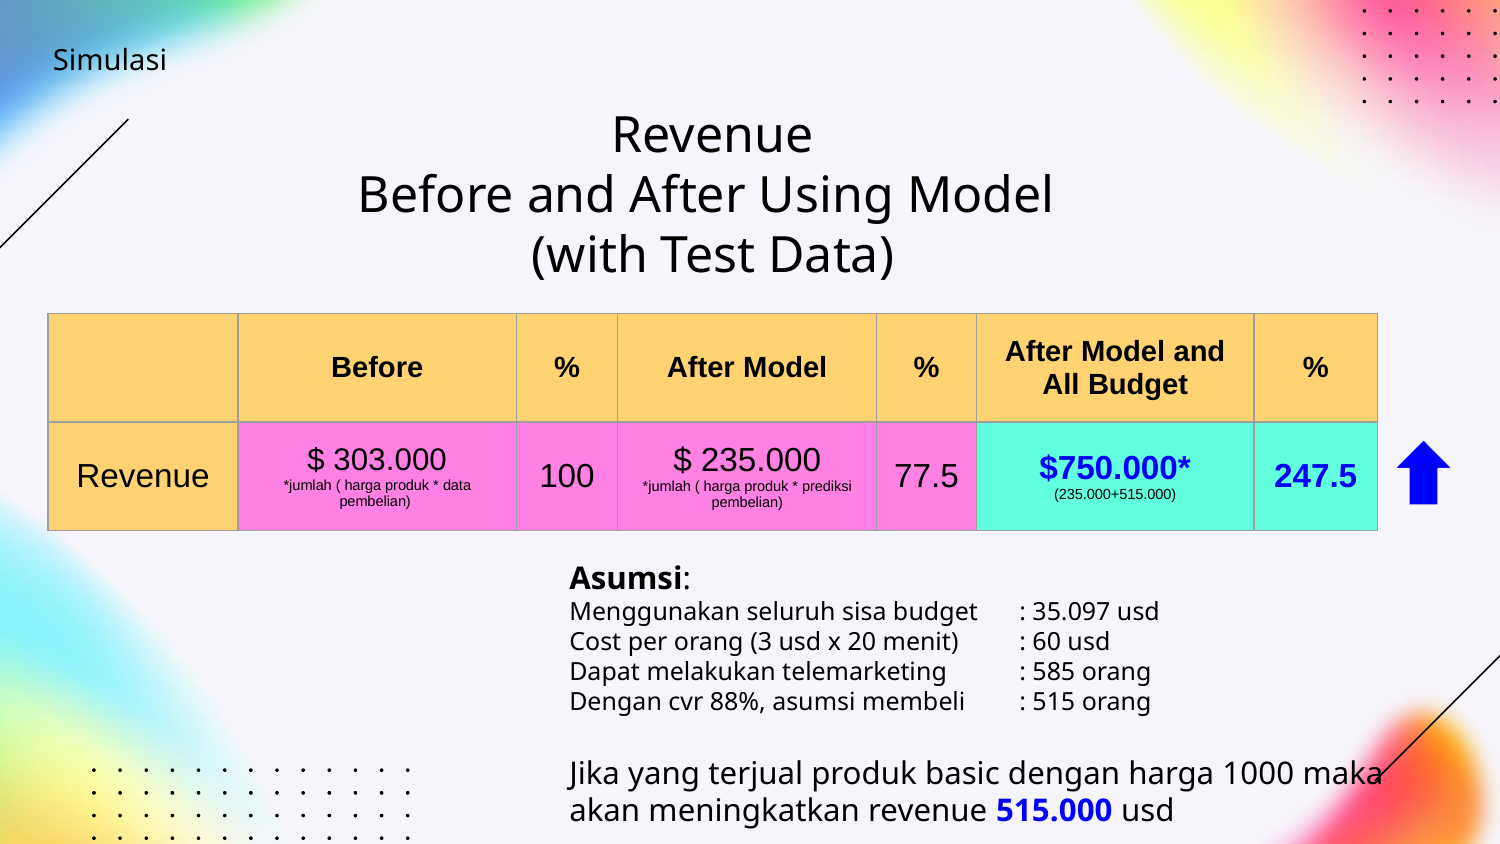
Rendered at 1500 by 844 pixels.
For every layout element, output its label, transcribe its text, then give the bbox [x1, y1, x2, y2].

table_cell Revenue [49, 423, 237, 530]
table_cell 247.5 [1255, 423, 1377, 530]
text_box [1394, 439, 1453, 506]
picture [0, 0, 1500, 844]
table_header After Model and All Budget [977, 314, 1253, 421]
title Revenue Before and After Using Model (with Test Data) [155, 87, 1271, 182]
table_header % [1255, 314, 1377, 421]
table_header % [877, 314, 976, 421]
table_cell $ 303.000 *jumlah ( harga produk * data pembelian) [239, 423, 516, 530]
table_header After Model [618, 314, 876, 421]
subtitle Asumsi: Menggunakan seluruh sisa budget : 35.097 usd Cost per orang (3 usd x 20 menit) : 60 usd Dapat melakukan telemarketing : 585 orang Dengan cvr 88%, asumsi membeli : 515 orang Jika yang terjual produk basic dengan harga 1000 maka akan meningkatkan revenue 515.000 usd [554, 543, 1472, 834]
table_header % [517, 314, 617, 421]
text_box Simulasi [37, 26, 272, 92]
table_cell 100 [517, 423, 617, 530]
table_cell $ 235.000 *jumlah ( harga produk * prediksi pembelian) [618, 423, 876, 530]
table_cell 77.5 [877, 423, 976, 530]
table_header [49, 314, 237, 421]
table_cell $750.000* (235.000+515.000) [977, 423, 1253, 530]
table_header Before [239, 314, 516, 421]
